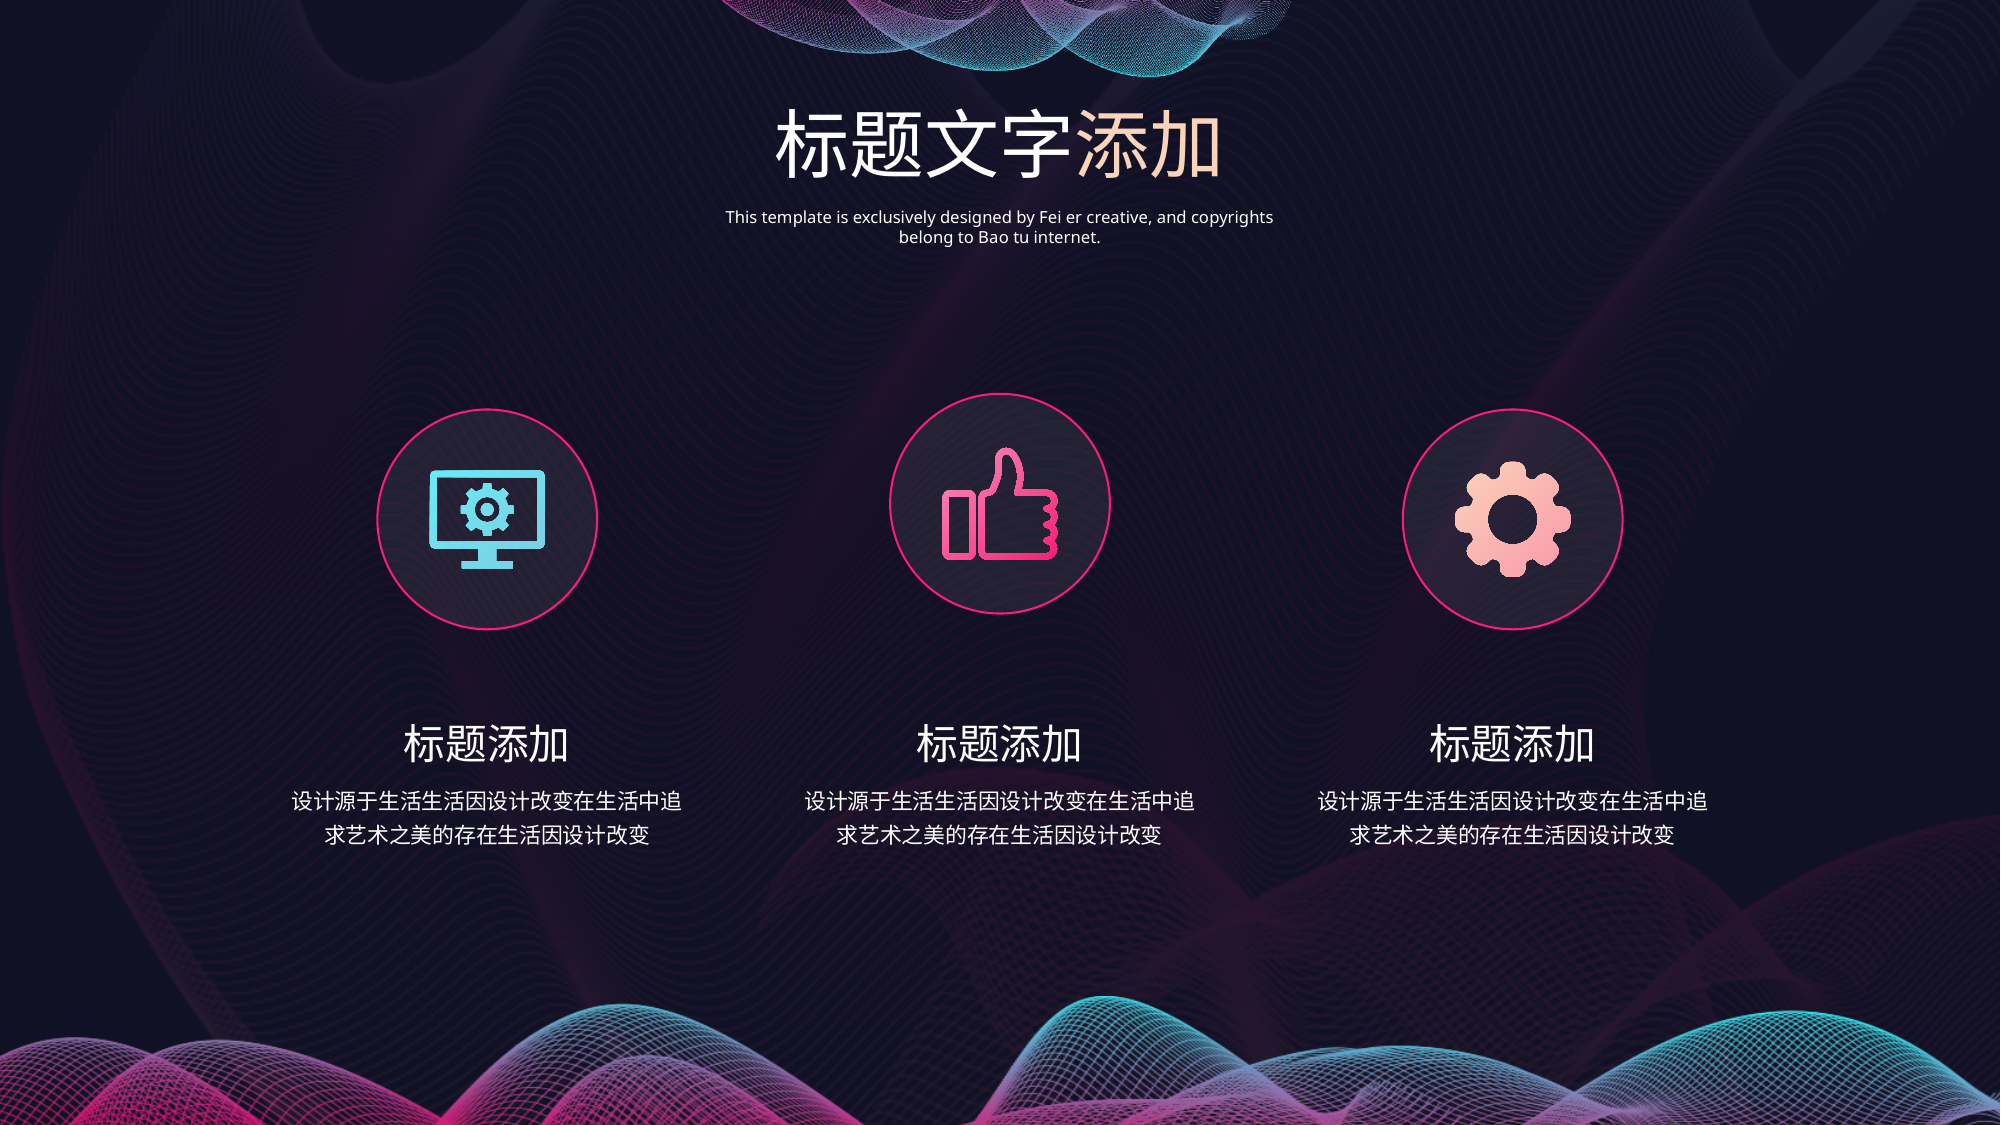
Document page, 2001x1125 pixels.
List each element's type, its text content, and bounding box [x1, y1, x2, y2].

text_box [271, 710, 703, 854]
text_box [784, 710, 1216, 854]
text_box [1401, 408, 1624, 631]
text_box [1454, 460, 1572, 578]
text_box [376, 408, 599, 631]
text_box 标题文字添加 [533, 89, 1467, 195]
text_box [889, 392, 1111, 615]
text_box [428, 469, 546, 570]
picture [682, 0, 1318, 77]
picture [0, 996, 2000, 1125]
text_box This template is exclusively designed by Fei er creative, and copyrights belong to Bao tu internet. [704, 199, 1296, 255]
text_box [941, 446, 1059, 561]
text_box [1297, 710, 1729, 854]
